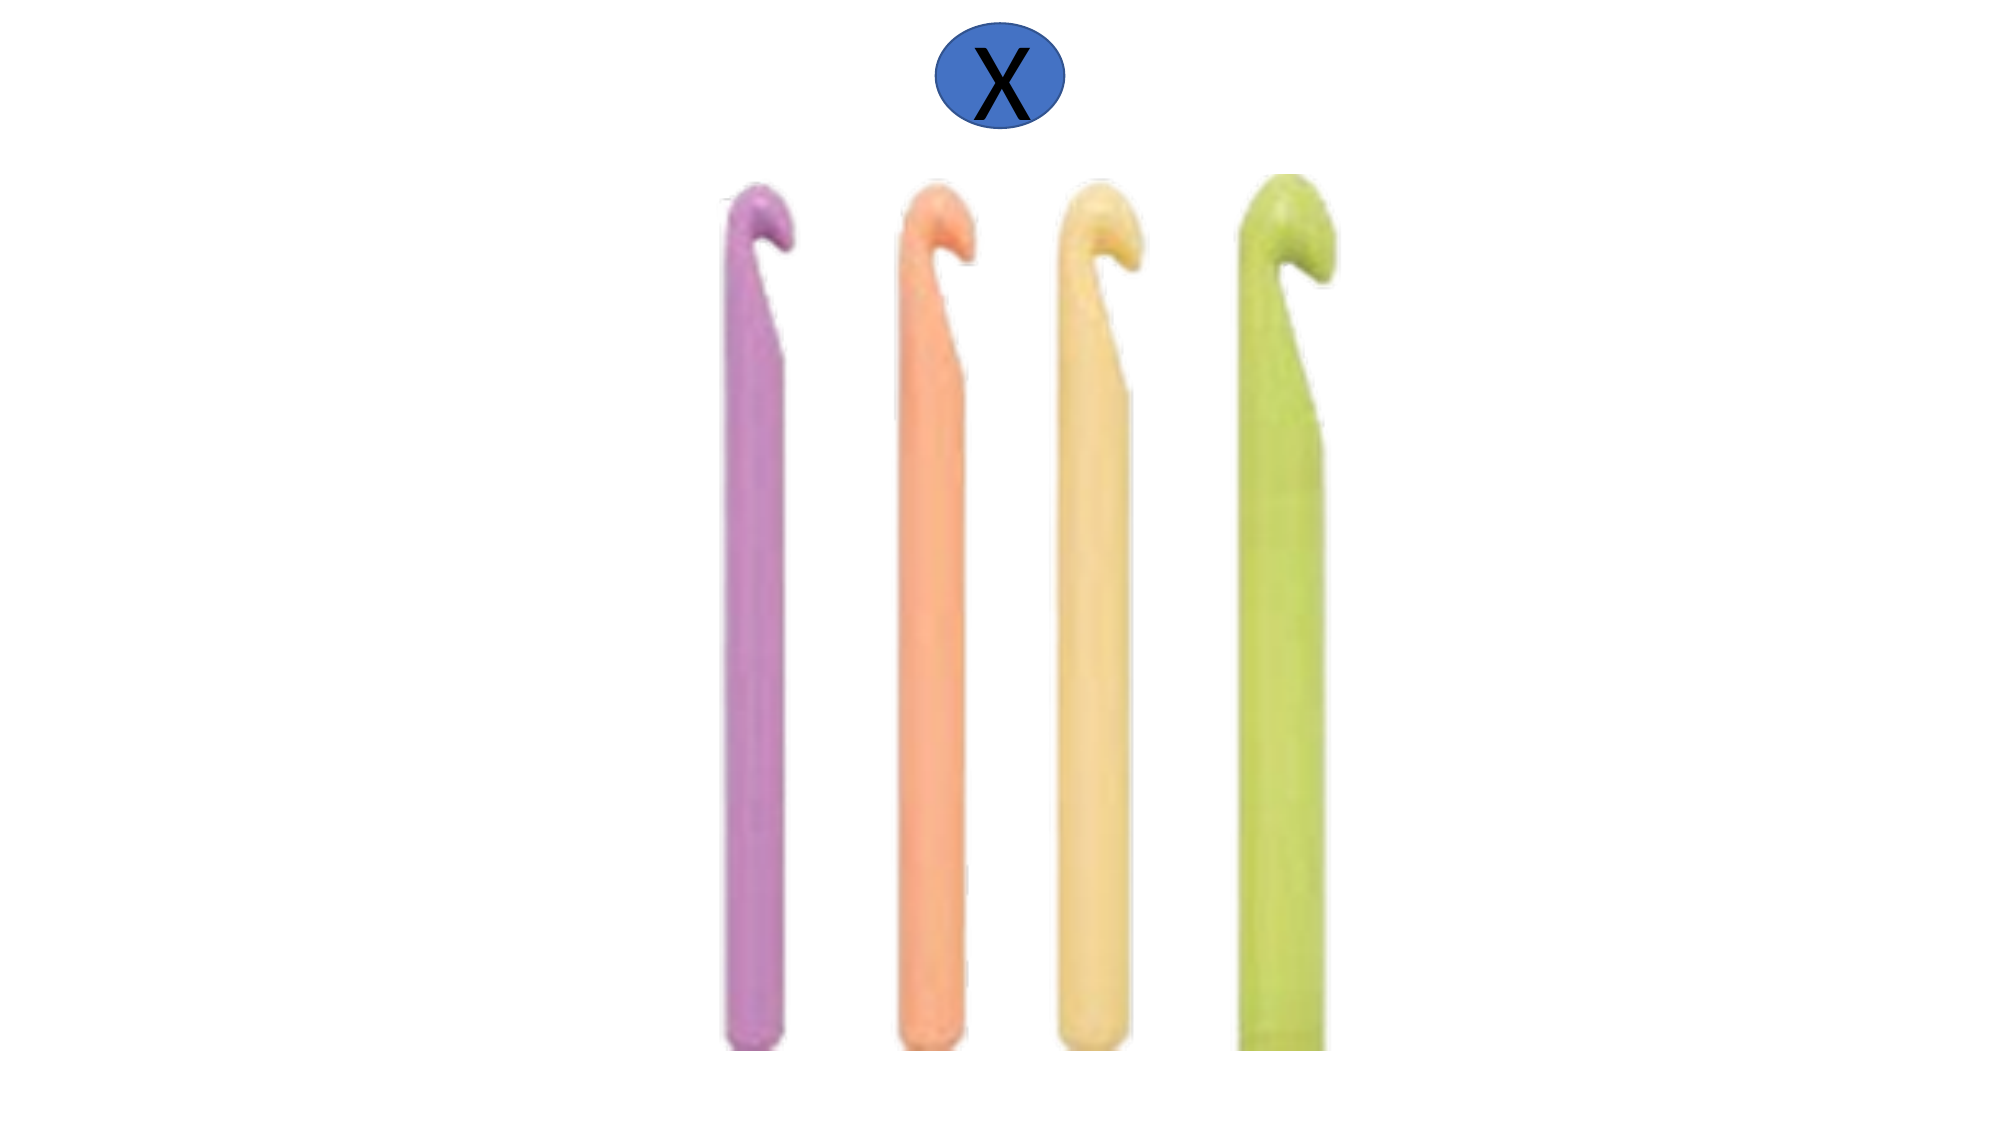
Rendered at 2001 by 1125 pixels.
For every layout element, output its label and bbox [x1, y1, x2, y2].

picture [461, 174, 1539, 1051]
text_box [935, 0, 1065, 152]
